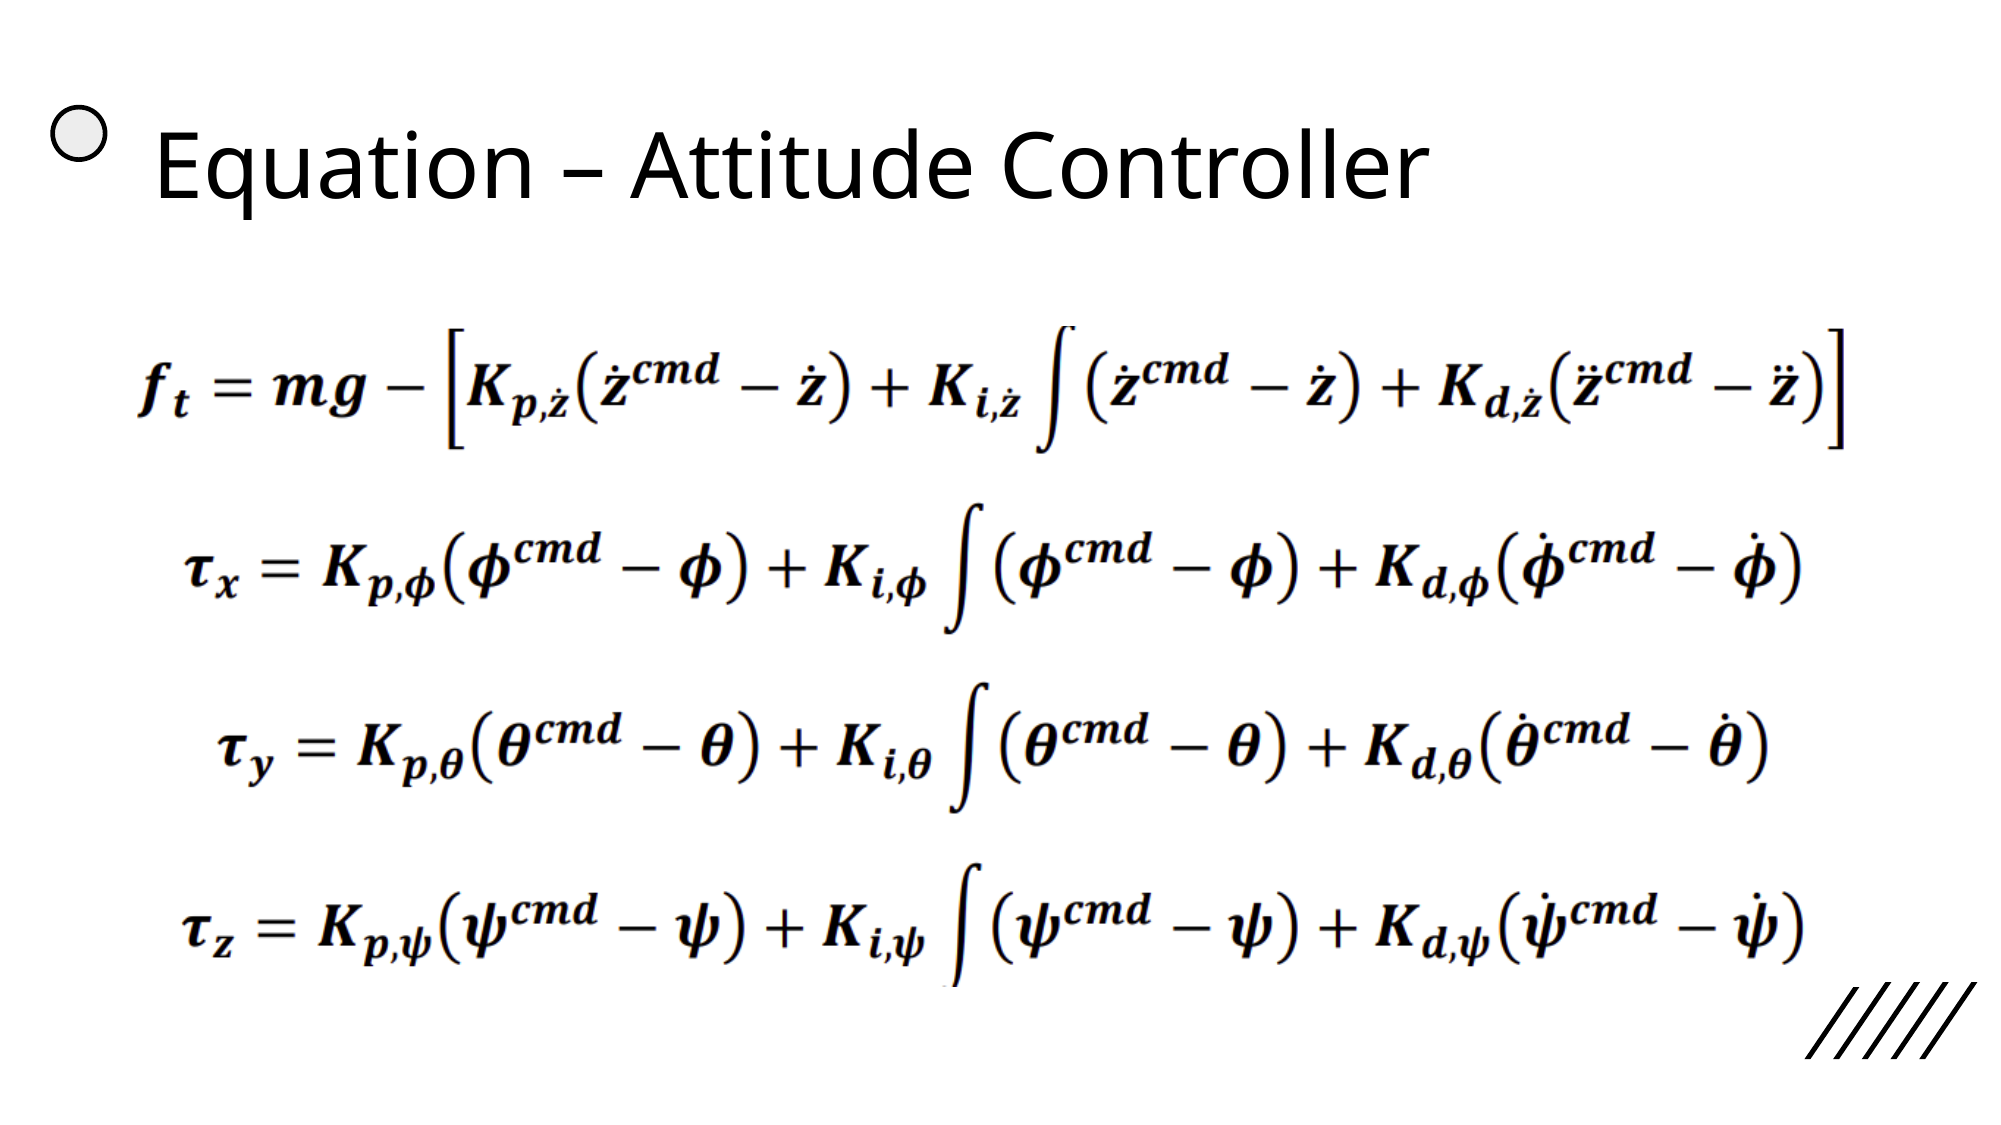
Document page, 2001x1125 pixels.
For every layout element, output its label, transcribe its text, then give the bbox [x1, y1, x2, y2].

title Equation – Attitude Controller [137, 59, 1863, 278]
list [137, 326, 1863, 987]
